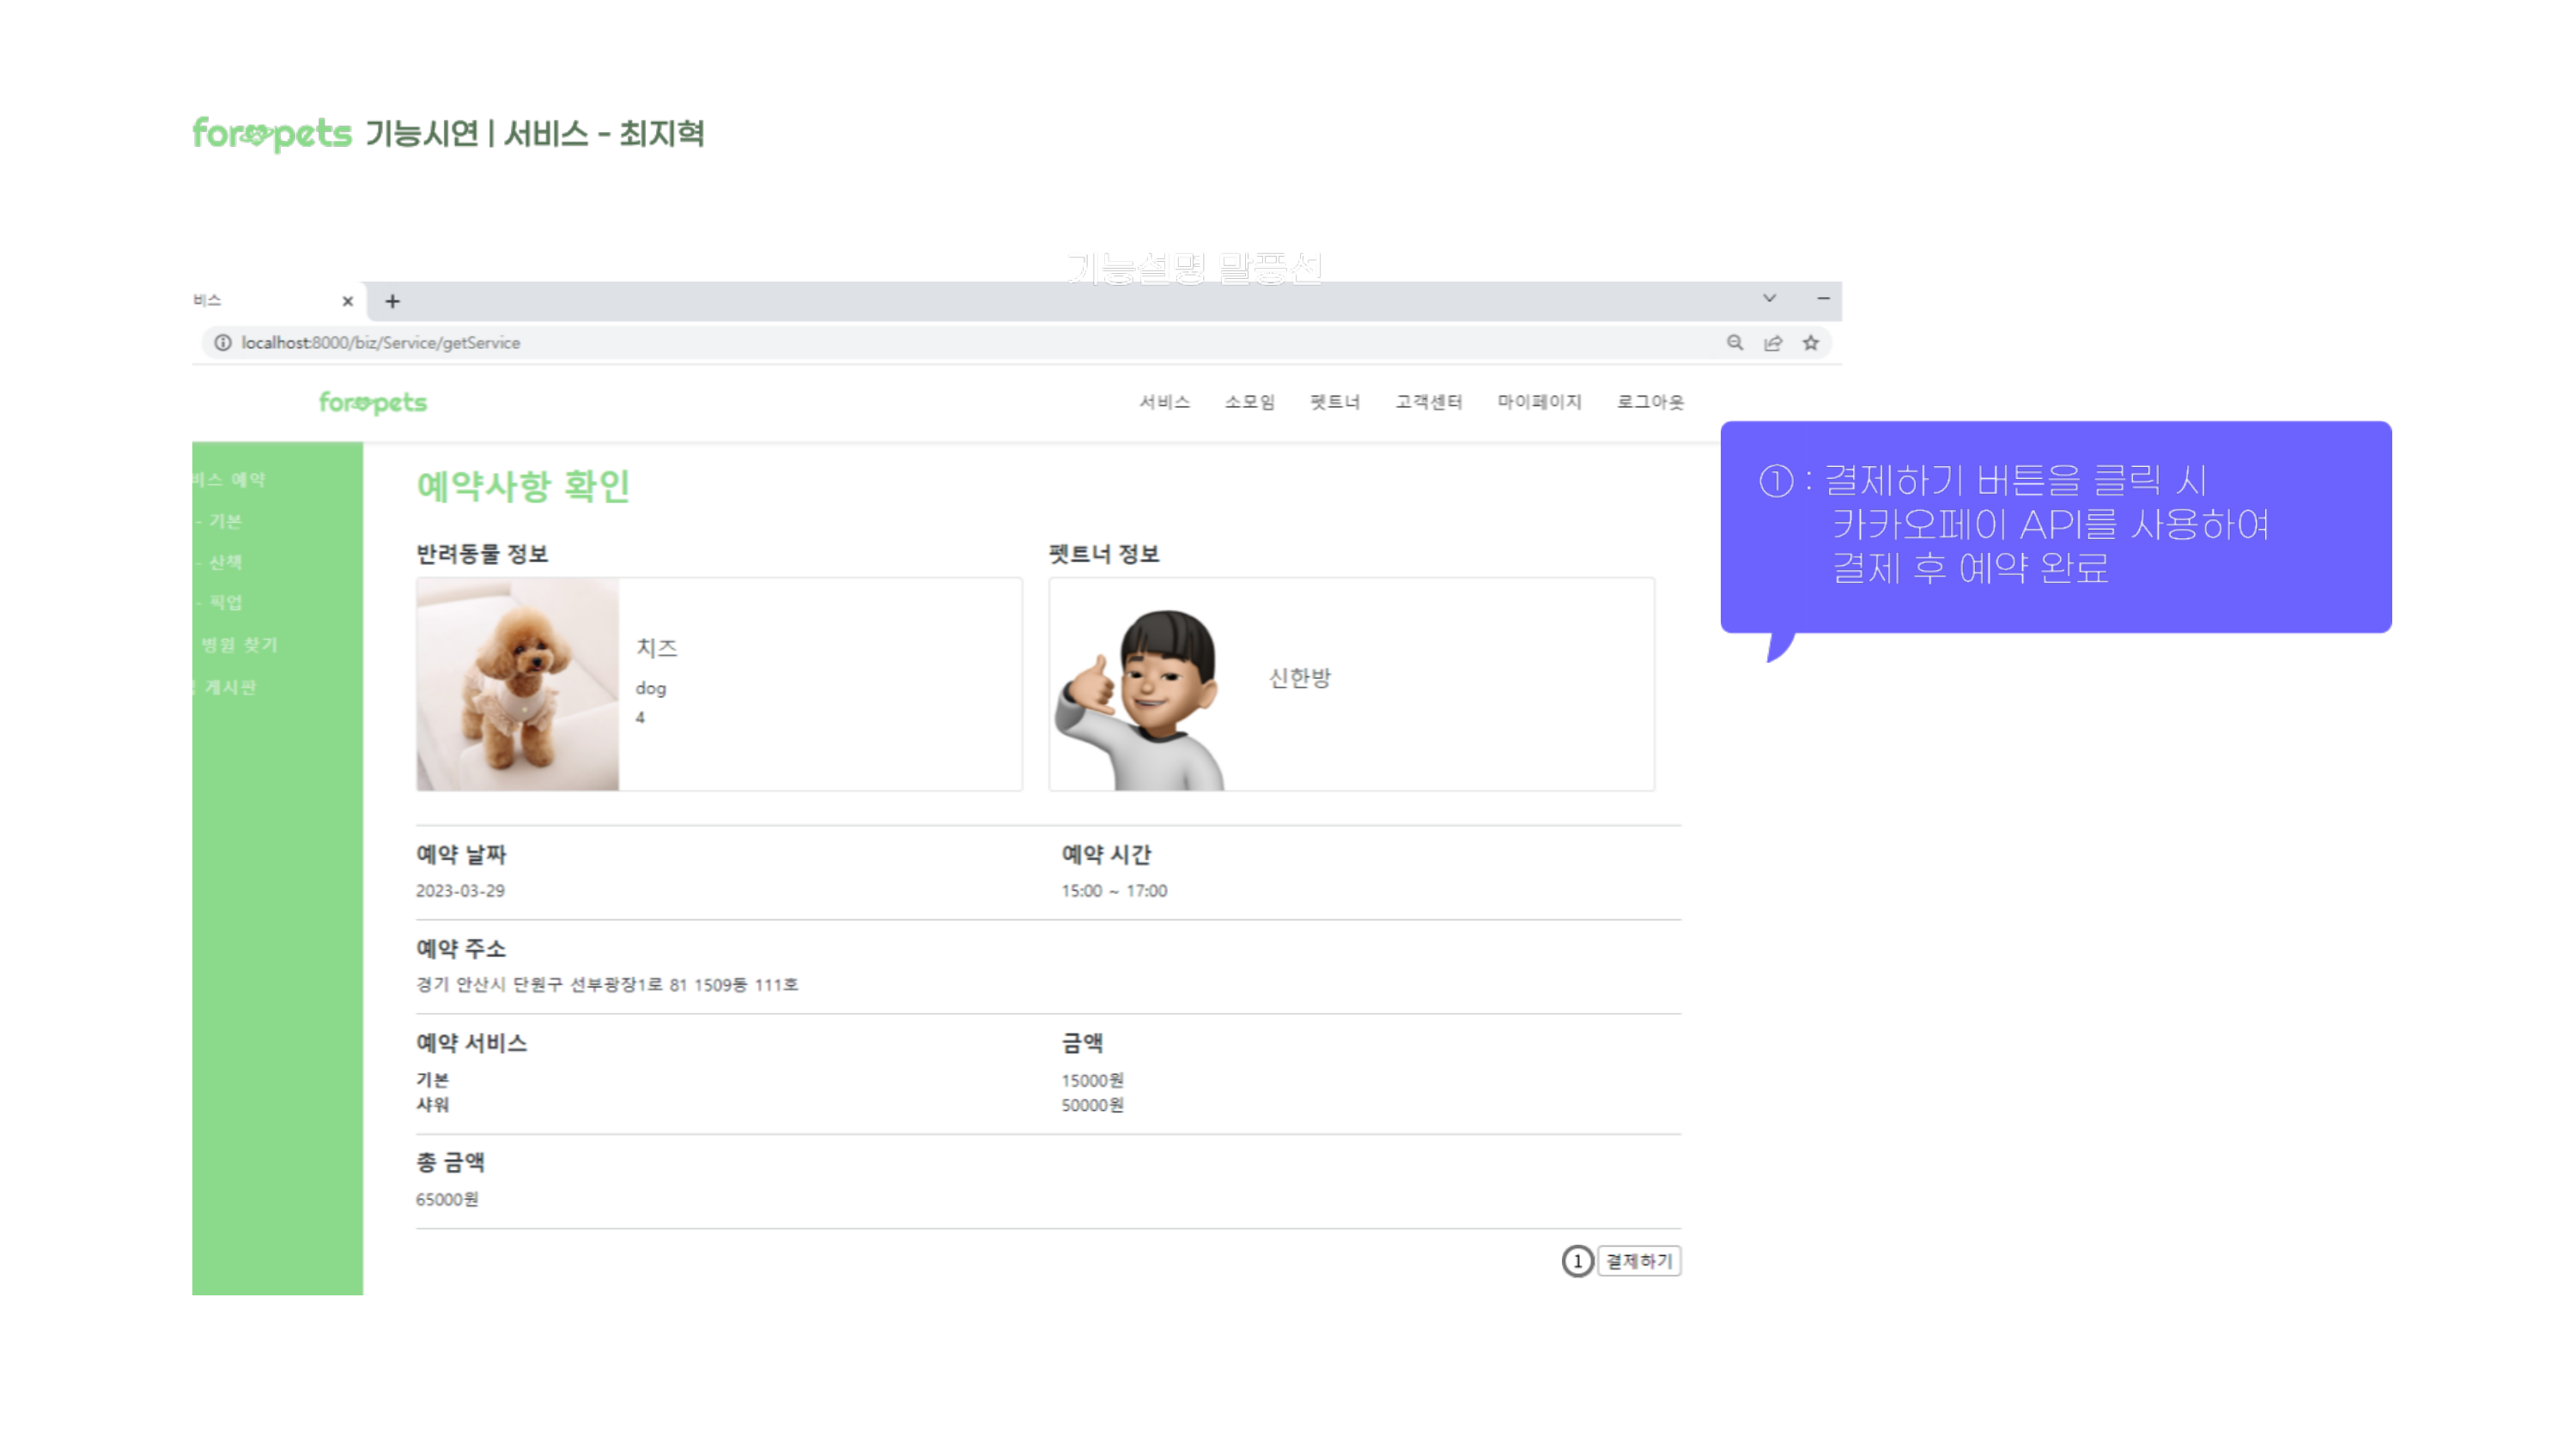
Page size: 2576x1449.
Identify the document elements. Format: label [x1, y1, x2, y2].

picture [1753, 453, 2290, 603]
text_box [191, 114, 353, 156]
picture [360, 112, 720, 162]
text_box [1720, 421, 2392, 663]
picture [1057, 243, 1343, 303]
text_box [191, 282, 1843, 1295]
